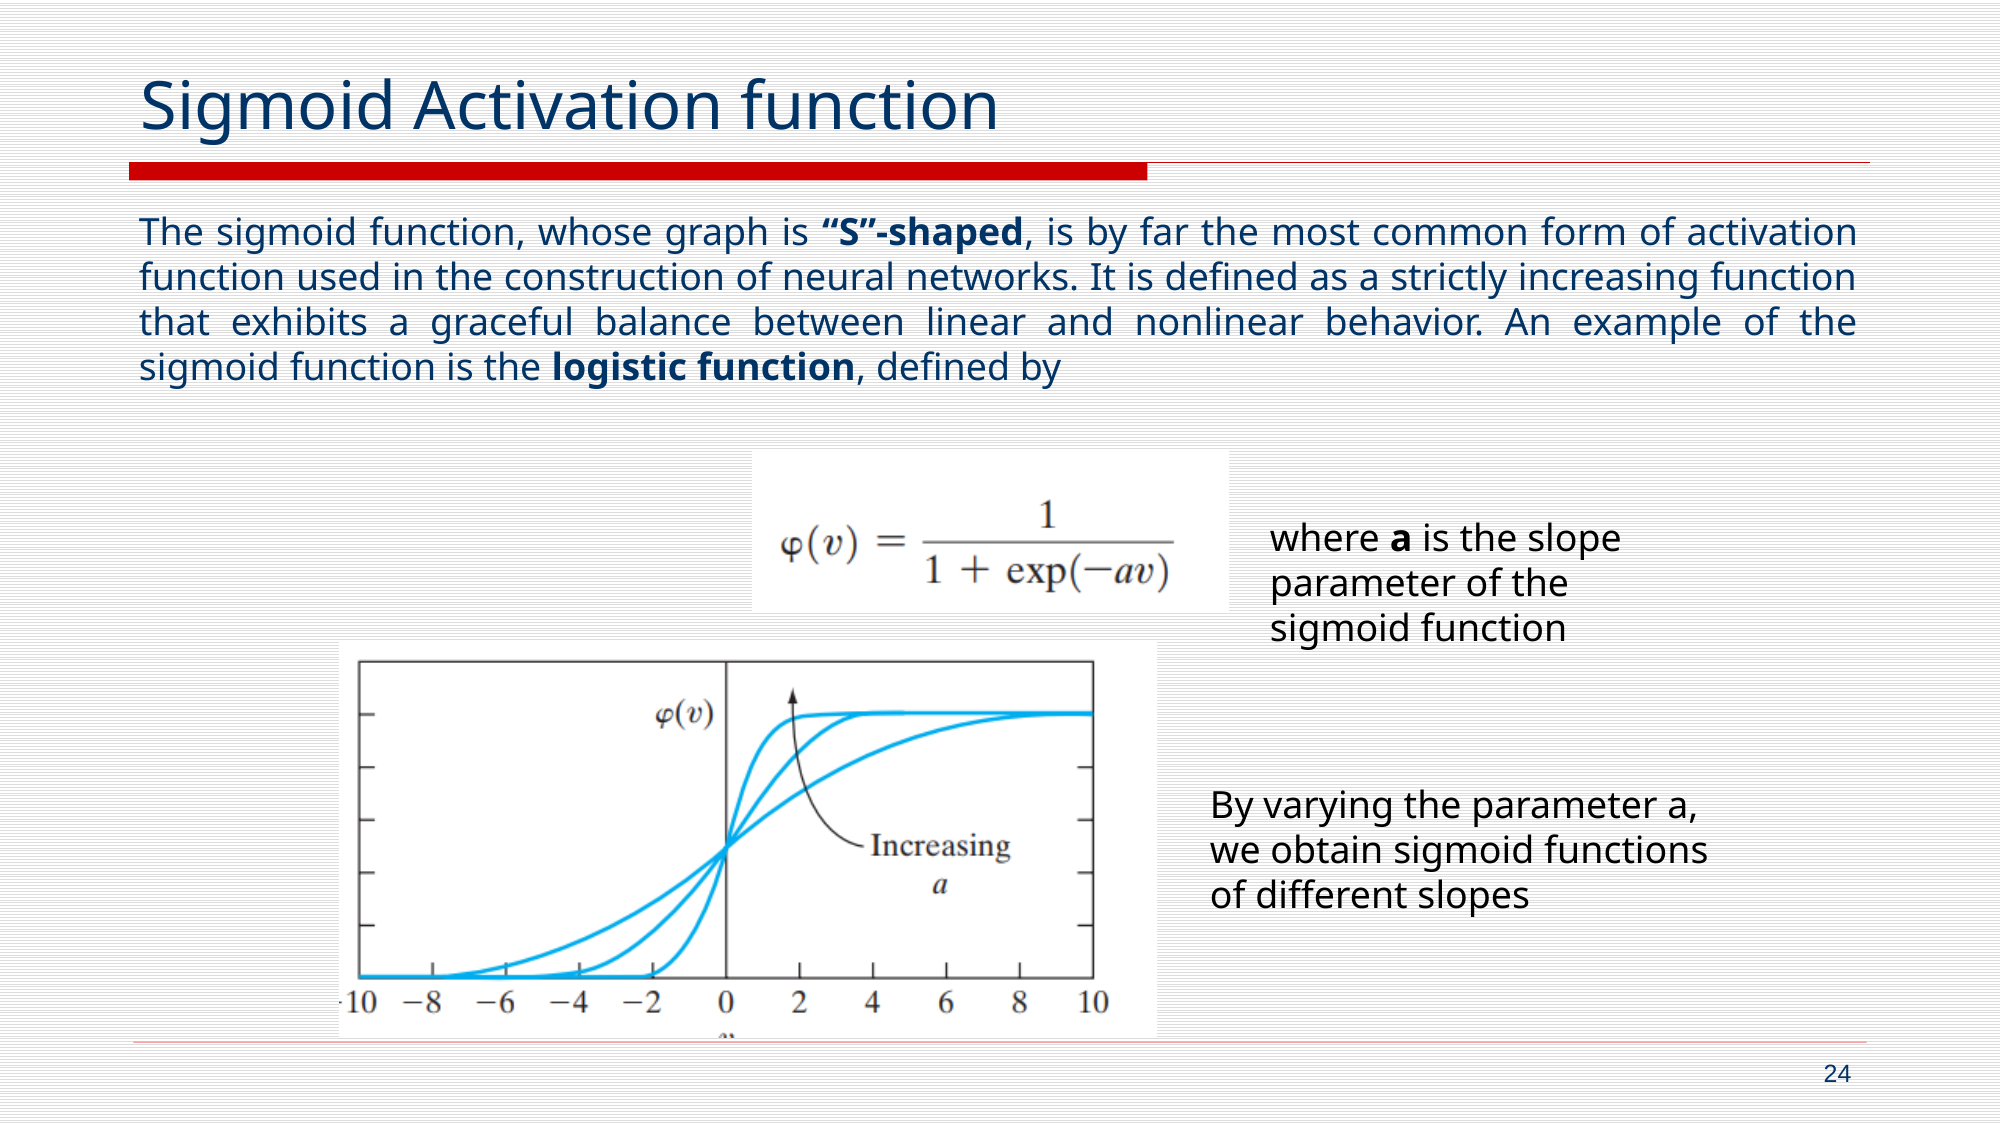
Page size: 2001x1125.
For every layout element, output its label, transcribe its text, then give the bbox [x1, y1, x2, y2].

slide_number 24 [1433, 1049, 1867, 1103]
picture [339, 641, 1157, 1038]
text_box where a is the slope parameter of the sigmoid function [1255, 506, 1647, 656]
text_box By varying the parameter a, we obtain sigmoid functions of different slopes [1195, 773, 1734, 924]
picture [751, 451, 1230, 613]
title Sigmoid Activation function [125, 24, 1876, 150]
list The sigmoid function, whose graph is “S”-shaped, is by far the most common form of activation function used in the construction of neural networks. It is defined as a strictly increasing function that exhibits a graceful balance between linear and nonlinear behavior. An example of the sigmoid function is the logistic function, defined by [123, 200, 1874, 1025]
